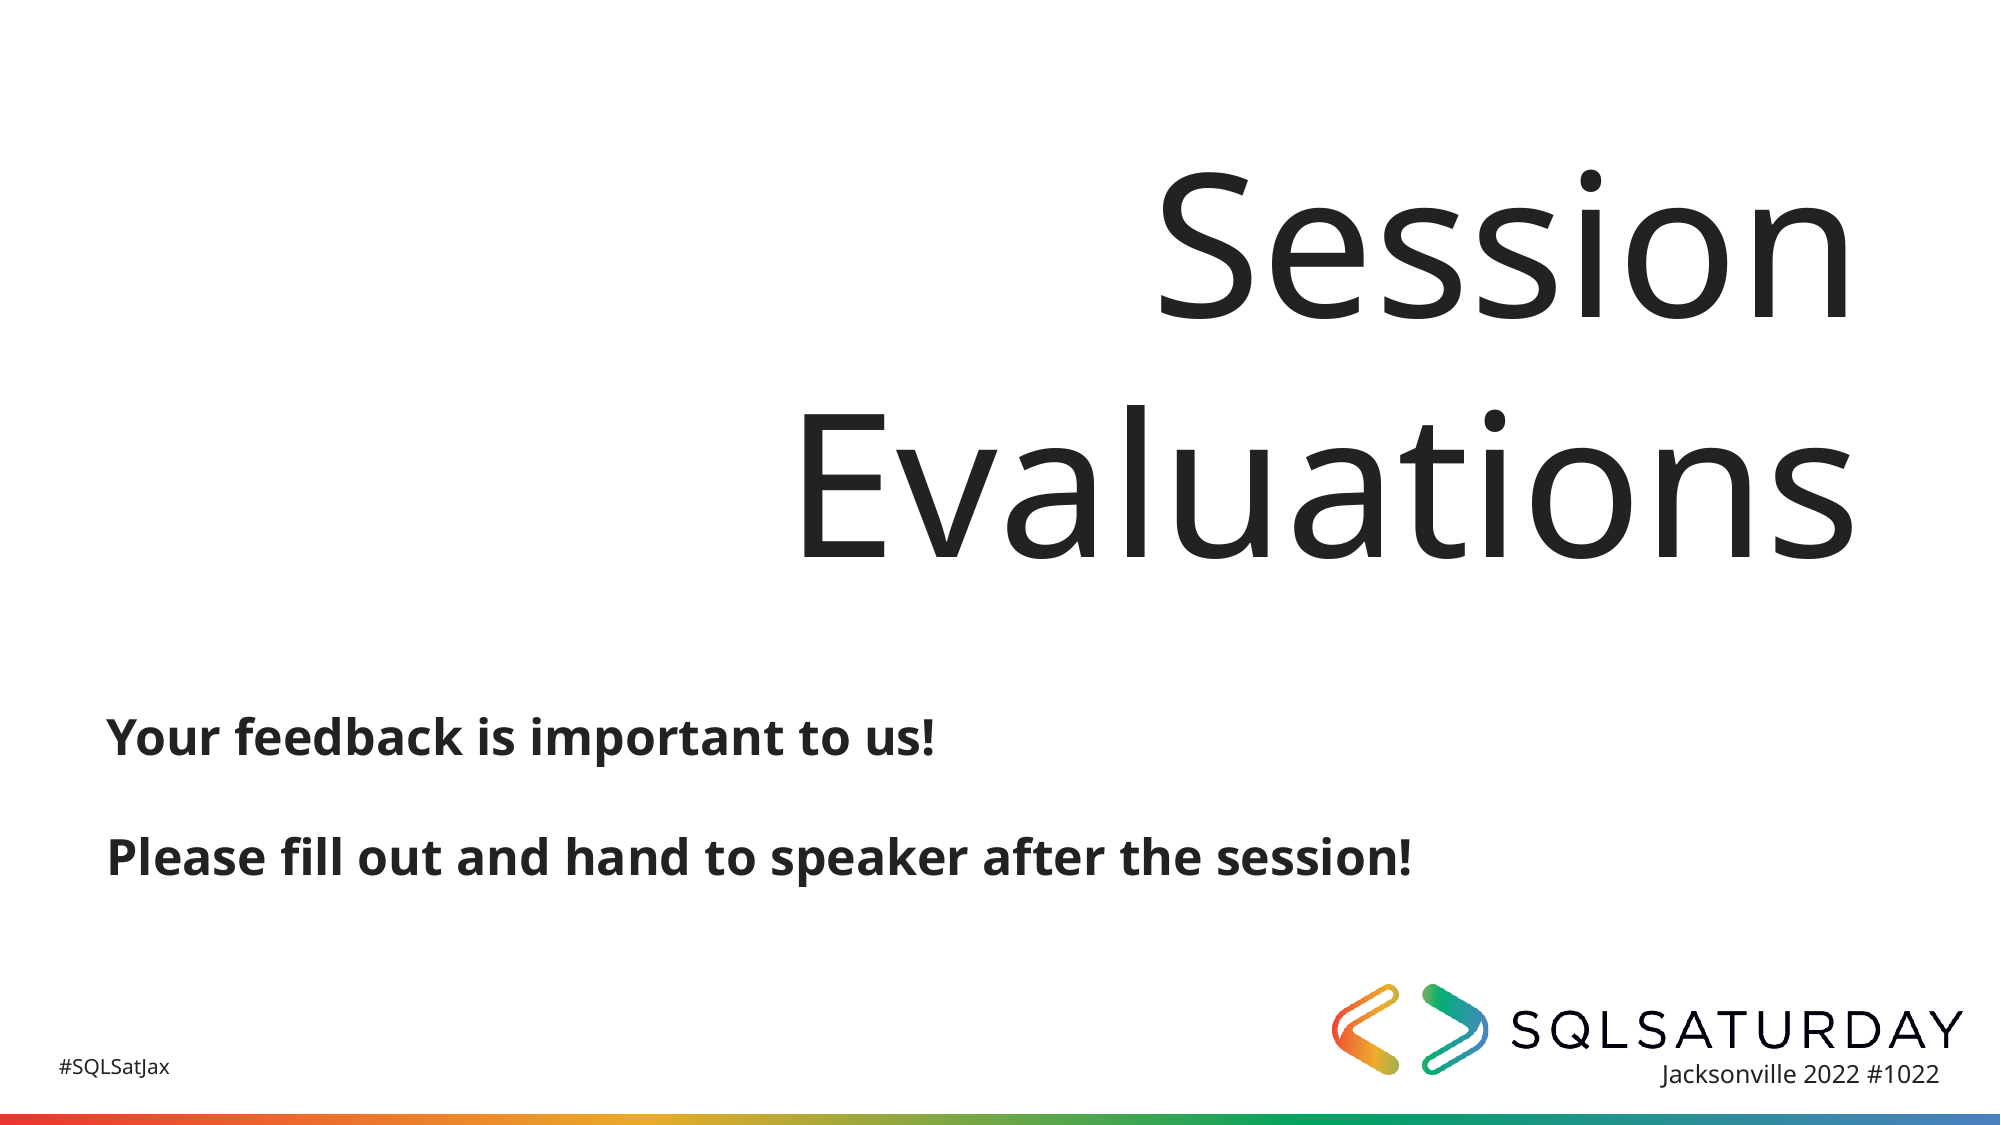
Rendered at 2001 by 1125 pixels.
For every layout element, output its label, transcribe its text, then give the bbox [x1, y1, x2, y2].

picture [1820, 1067, 1828, 1075]
picture [1332, 984, 1963, 1075]
text_box Session Evaluations [184, 110, 1877, 605]
picture [0, 1114, 2000, 1125]
picture [1900, 1067, 1908, 1075]
text_box Your feedback is important to us! Please fill out and hand to speaker after the session! [91, 697, 1715, 893]
